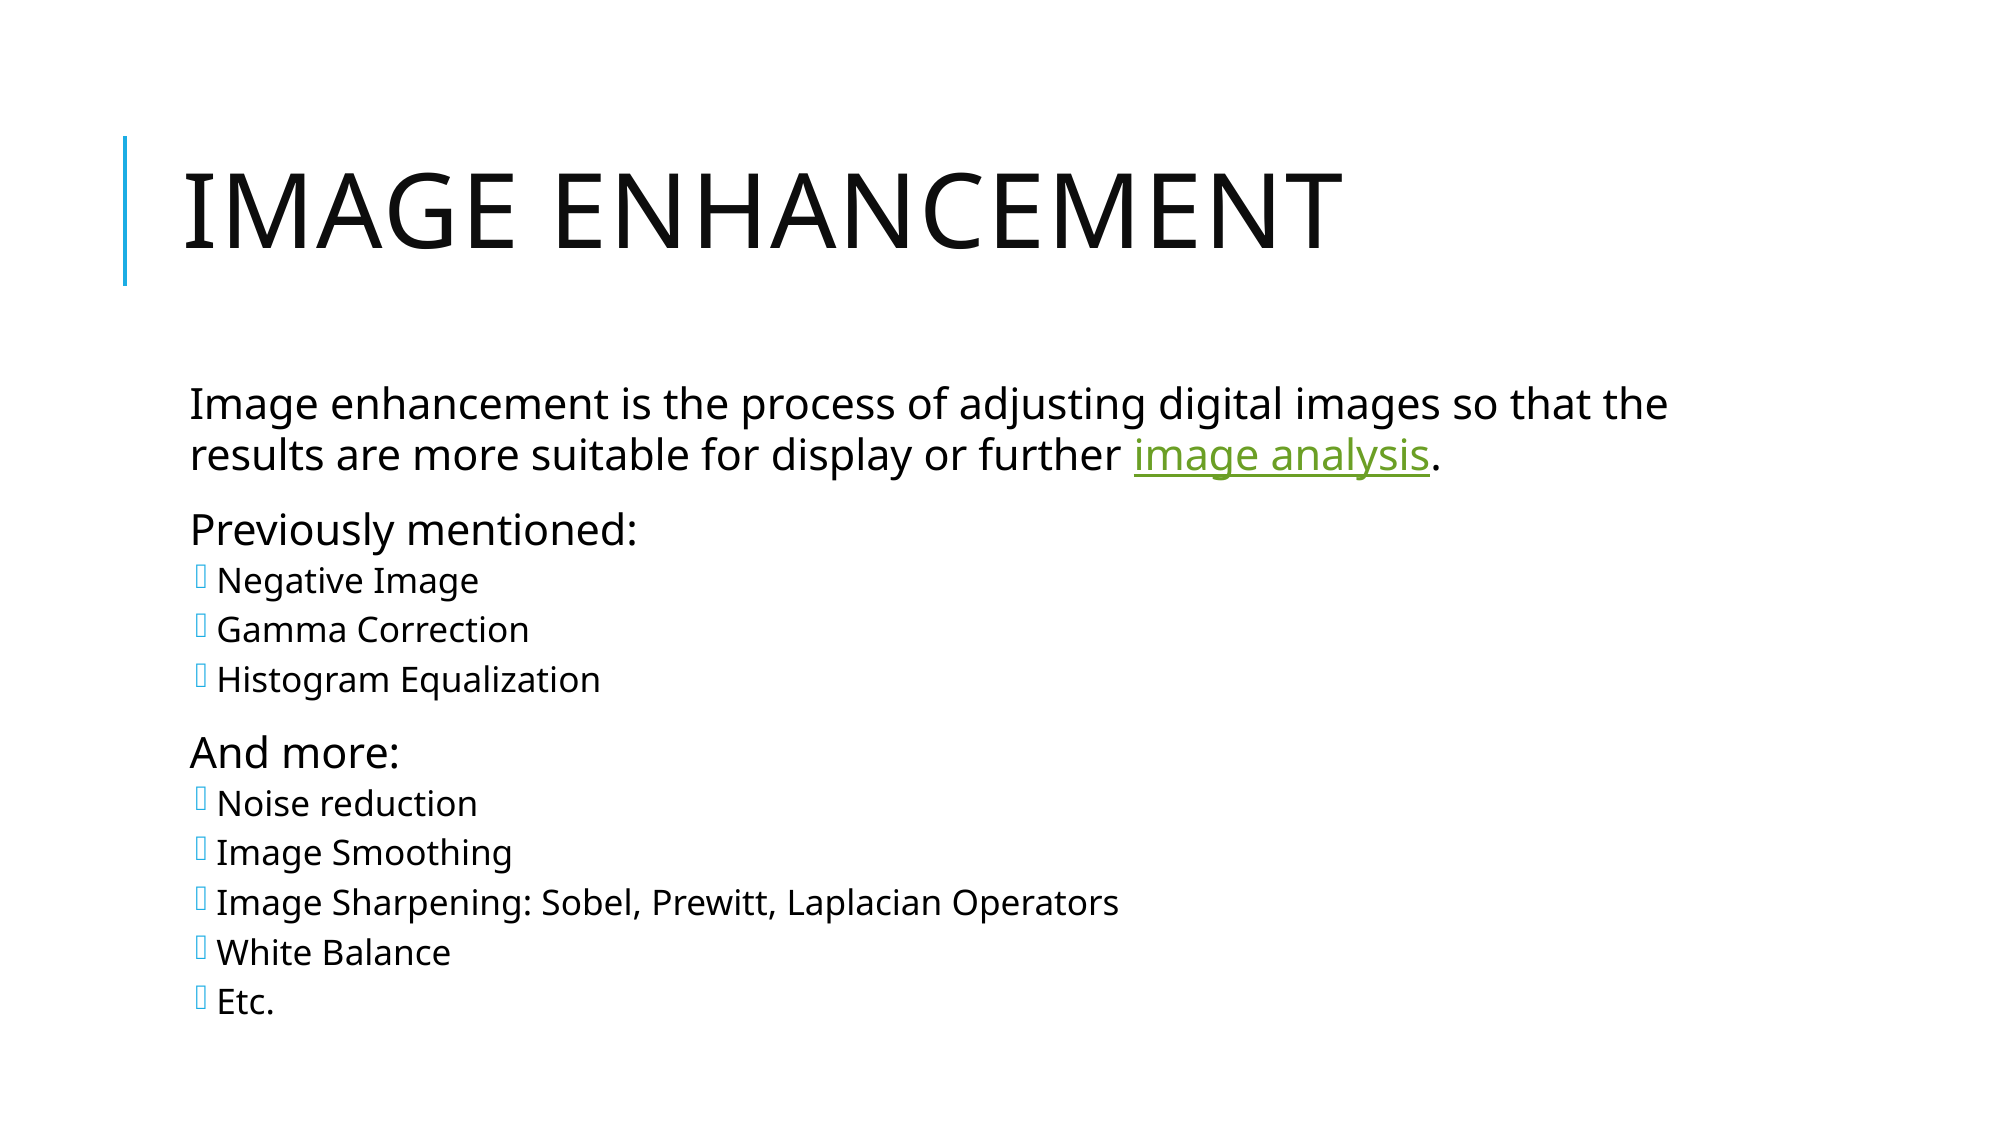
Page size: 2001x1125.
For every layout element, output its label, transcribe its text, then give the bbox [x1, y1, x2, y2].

list Image enhancement is the process of adjusting digital images so that the results are more suitable for display or further image analysis. Previously mentioned: Negative Image Gamma Correction Histogram Equalization And more: Noise reduction Image Smoothing Image Sharpening: Sobel, Prewitt, Laplacian Operators White Balance Etc. [168, 375, 1763, 1035]
title Image enhancement [168, 96, 1763, 342]
